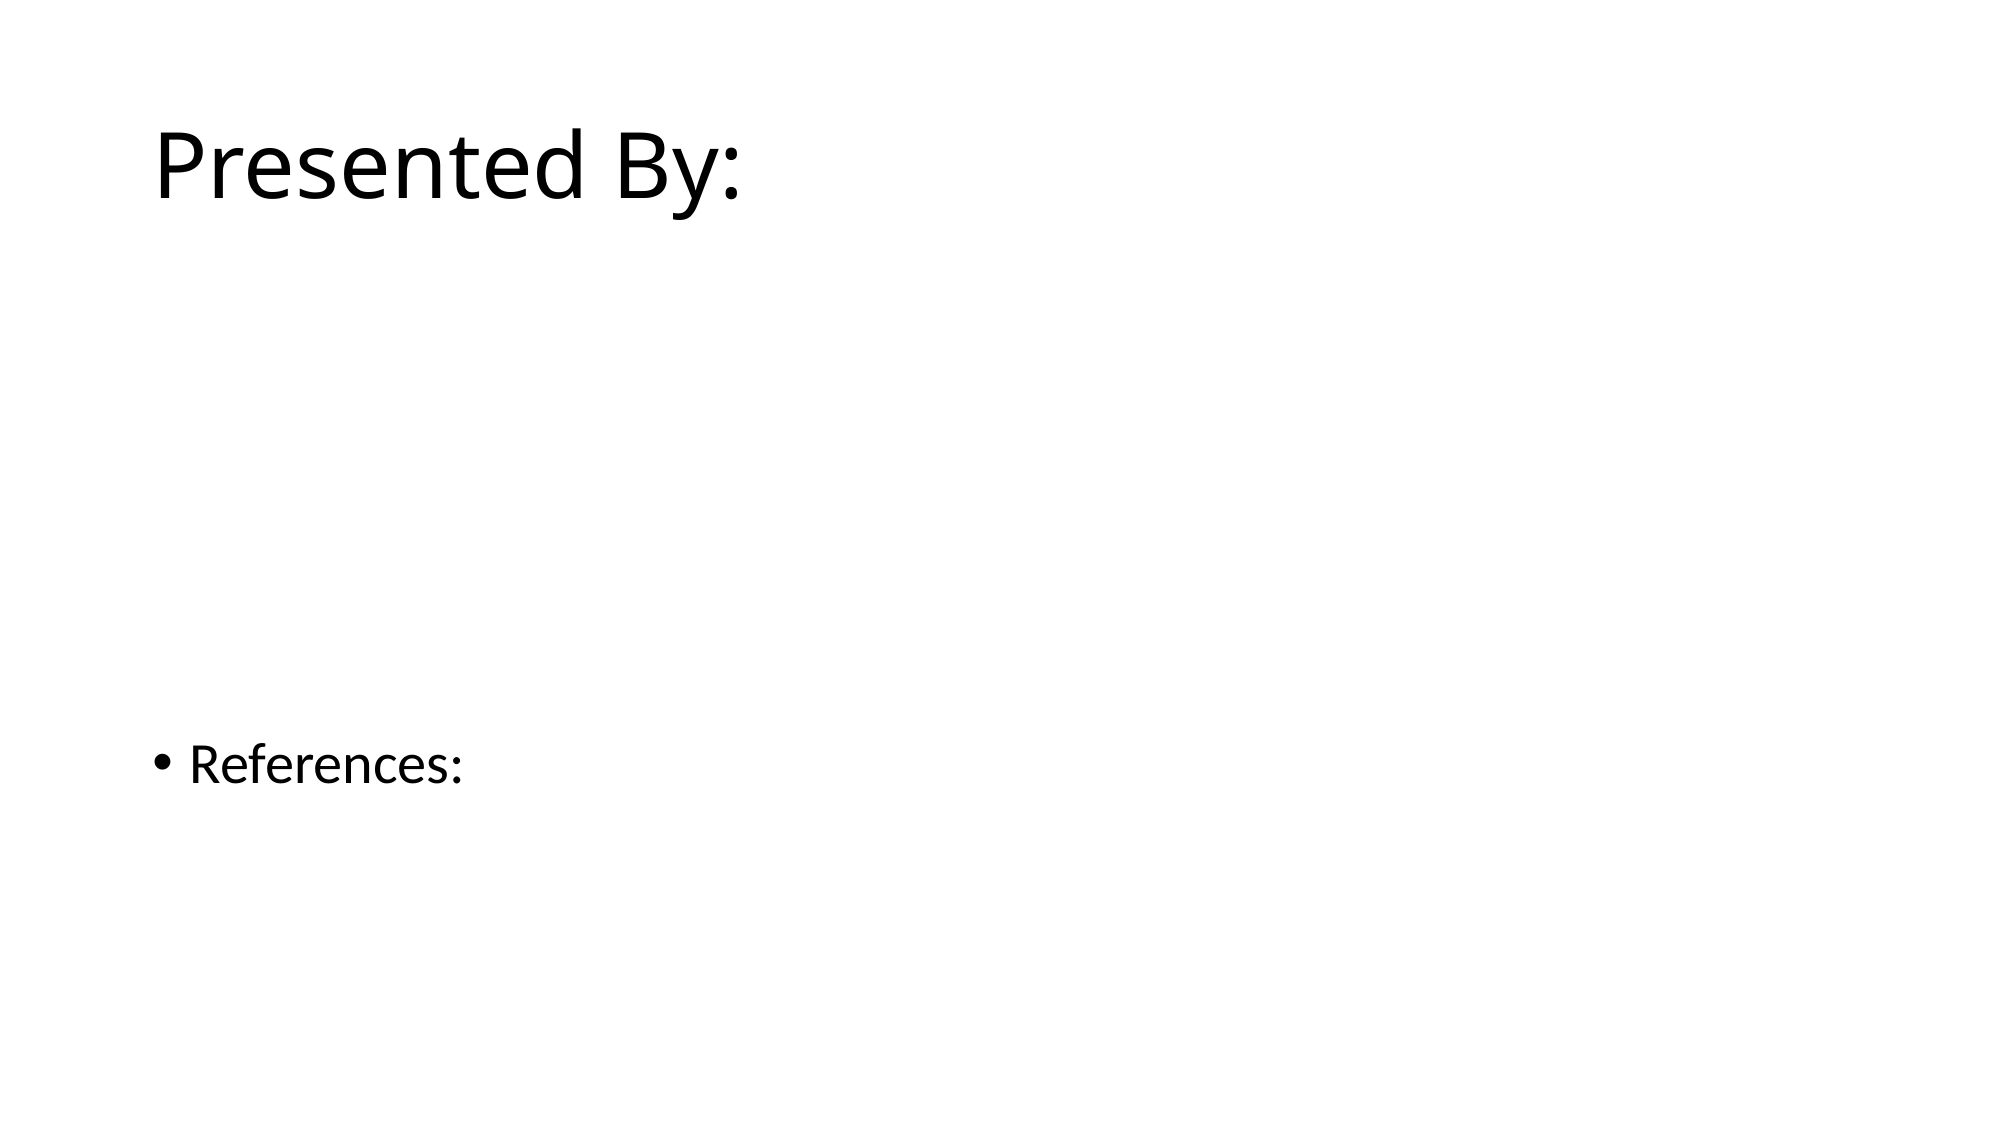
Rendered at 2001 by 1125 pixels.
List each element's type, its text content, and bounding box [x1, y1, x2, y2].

title Presented By: [137, 59, 1863, 278]
list References: [137, 299, 1863, 1014]
